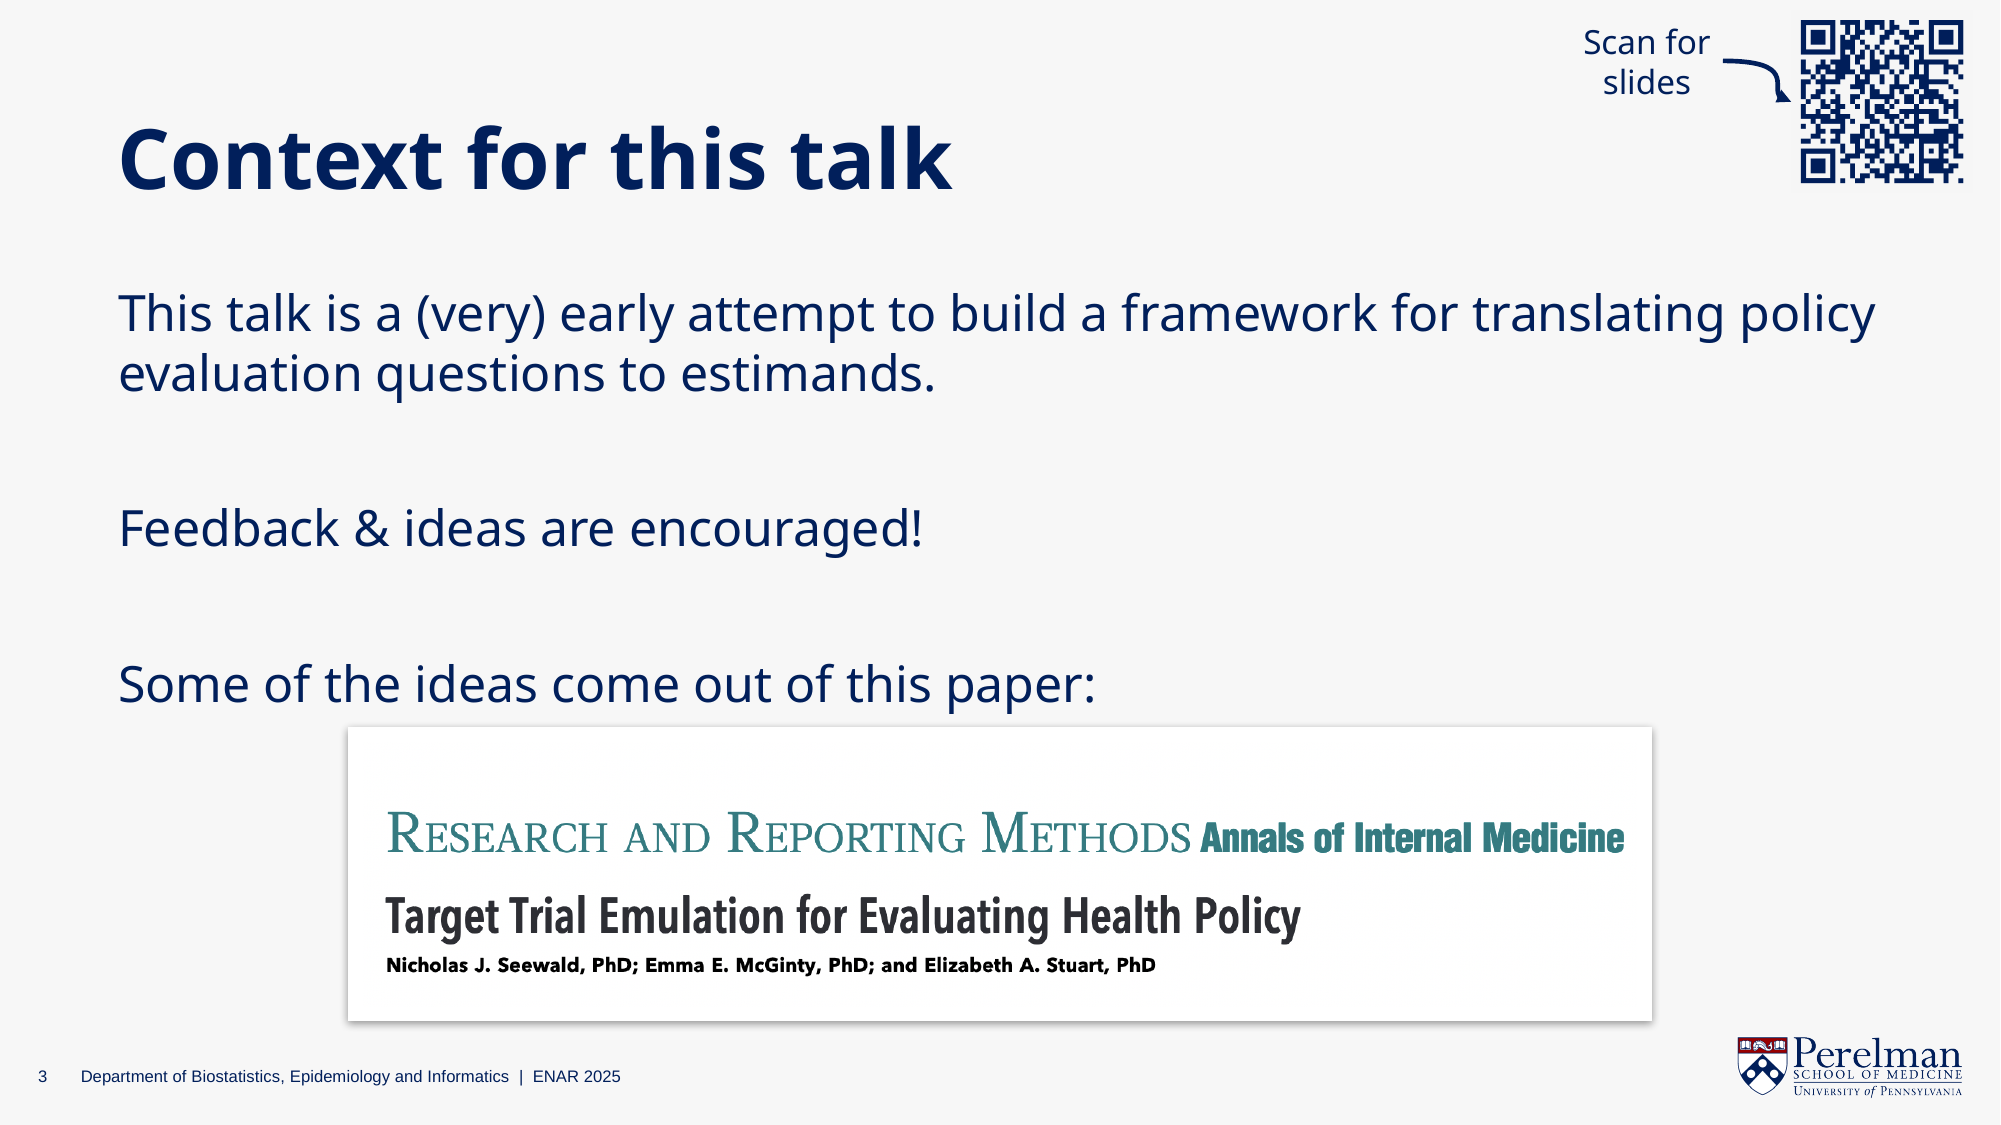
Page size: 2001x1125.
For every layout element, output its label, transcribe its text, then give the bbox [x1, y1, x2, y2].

picture [1454, 1007, 2001, 1125]
title Context for this talk [117, 118, 1882, 267]
slide_number 3 [38, 1056, 81, 1087]
text_box Scan for slides [1571, 20, 1723, 101]
list This talk is a (very) early attempt to build a framework for translating policy evaluation questions to estimands. Feedback & ideas are encouraged! Some of the ideas come out of this paper: [118, 281, 1882, 1007]
picture [362, 741, 1638, 1007]
picture [1791, 10, 1973, 193]
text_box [1722, 61, 1792, 102]
